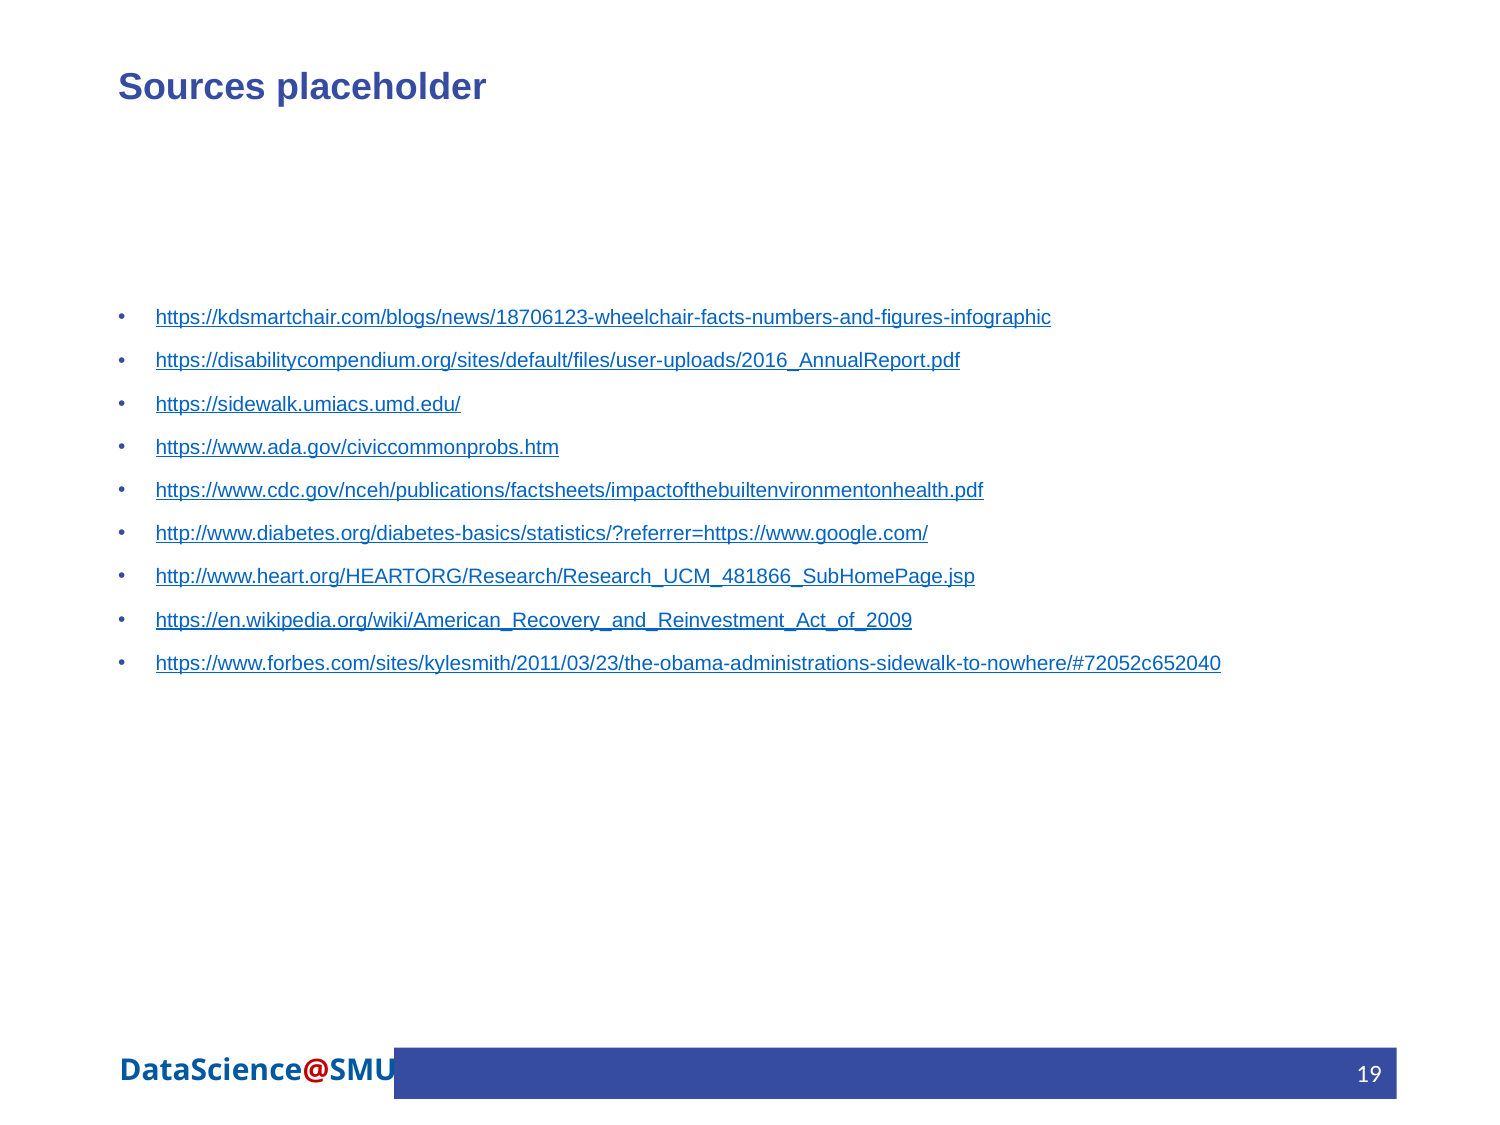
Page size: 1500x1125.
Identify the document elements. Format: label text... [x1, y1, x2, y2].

slide_number 19 [1059, 1042, 1397, 1103]
title Sources placeholder [103, 59, 1397, 278]
list https://kdsmartchair.com/blogs/news/18706123-wheelchair-facts-numbers-and-figures-infographic https://disabilitycompendium.org/sites/default/files/user-uploads/2016_AnnualReport.pdf https://sidewalk.umiacs.umd.edu/ https://www.ada.gov/civiccommonprobs.htm https://www.cdc.gov/nceh/publications/factsheets/impactofthebuiltenvironmentonhealth.pdf http://www.diabetes.org/diabetes-basics/statistics/?referrer=https://www.google.com/ http://www.heart.org/HEARTORG/Research/Research_UCM_481866_SubHomePage.jsp https://en.wikipedia.org/wiki/American_Recovery_and_Reinvestment_Act_of_2009 https://www.forbes.com/sites/kylesmith/2011/03/23/the-obama-administrations-sidewalk-to-nowhere/#72052c652040 [103, 299, 1397, 1014]
